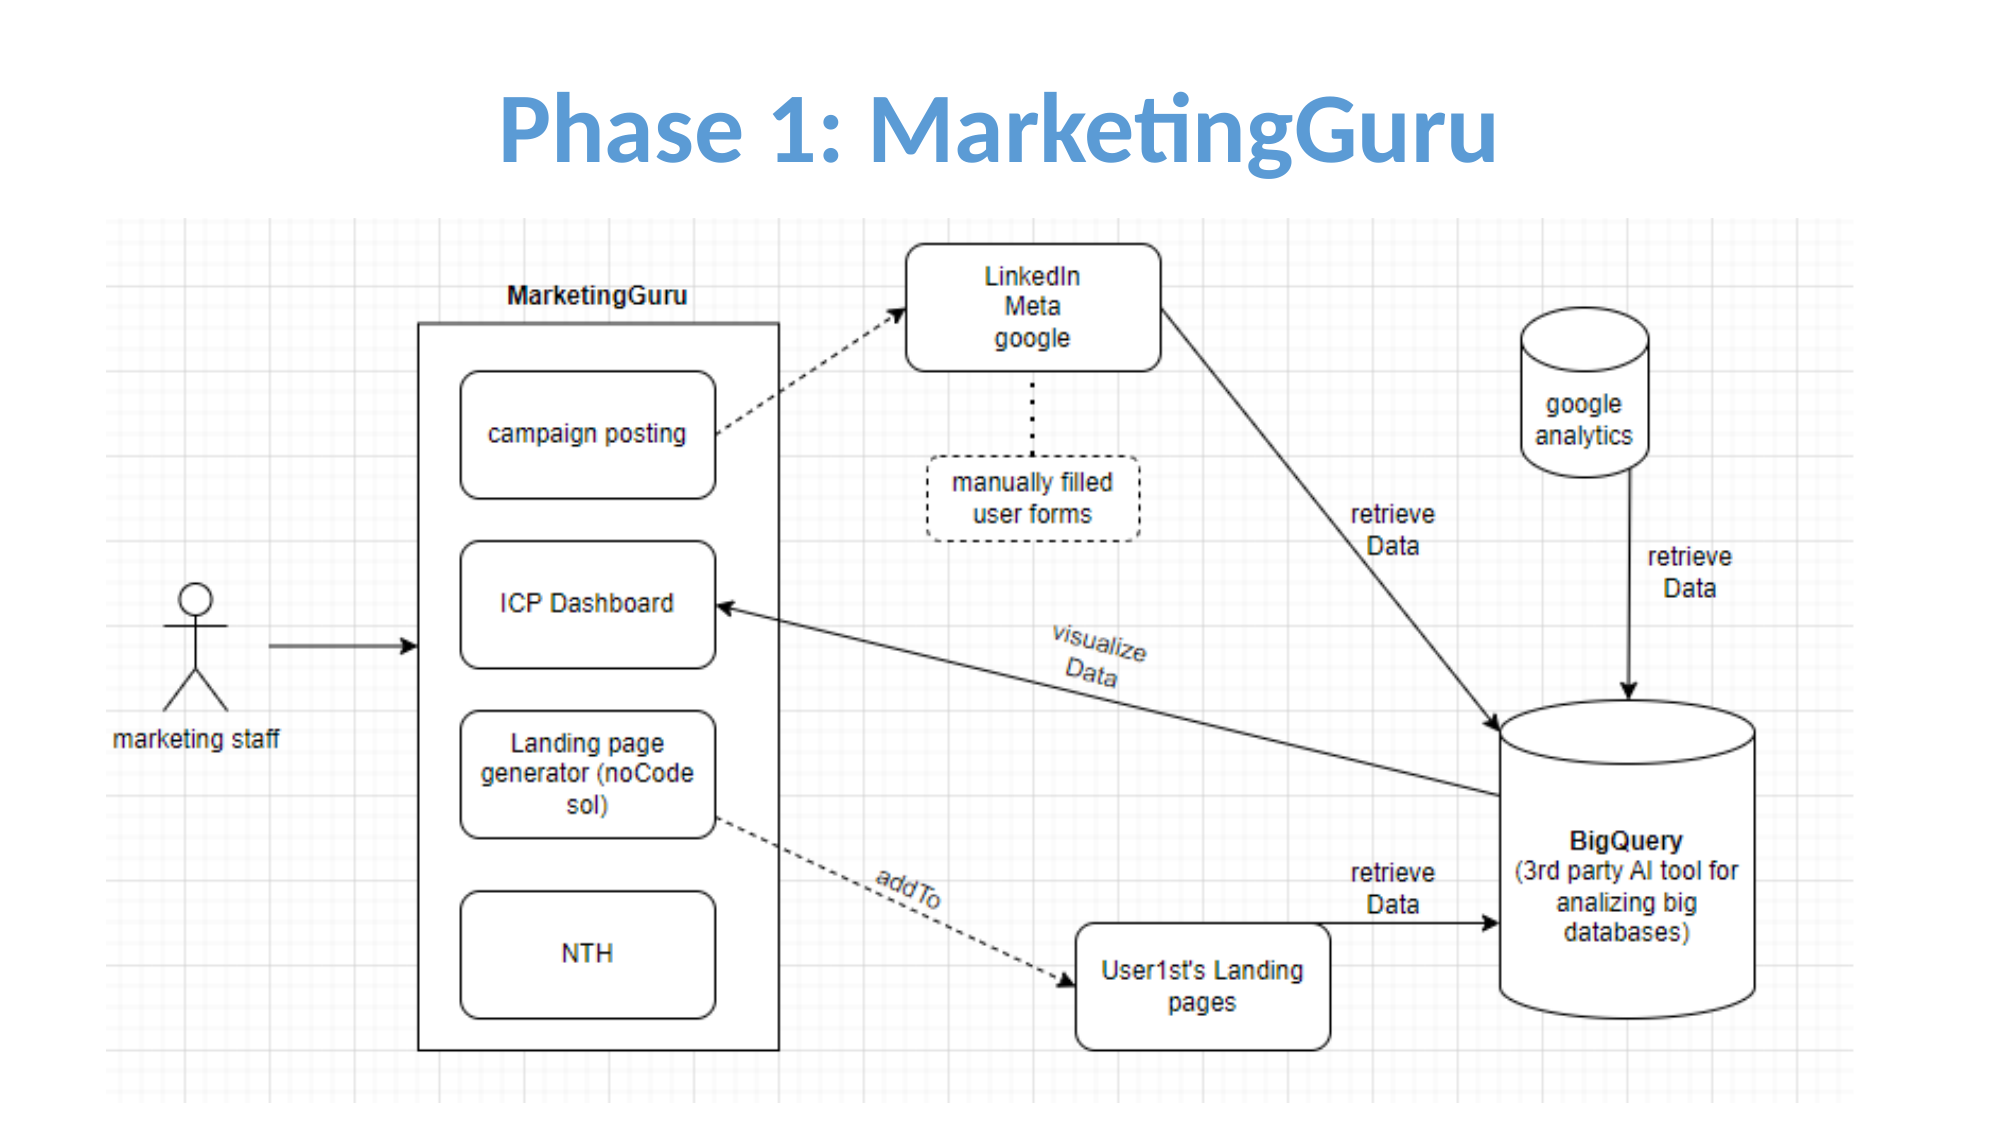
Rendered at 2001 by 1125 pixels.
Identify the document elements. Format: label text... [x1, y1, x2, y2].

text_box Phase 1: MarketingGuru [483, 54, 1517, 190]
picture [106, 218, 1856, 1103]
